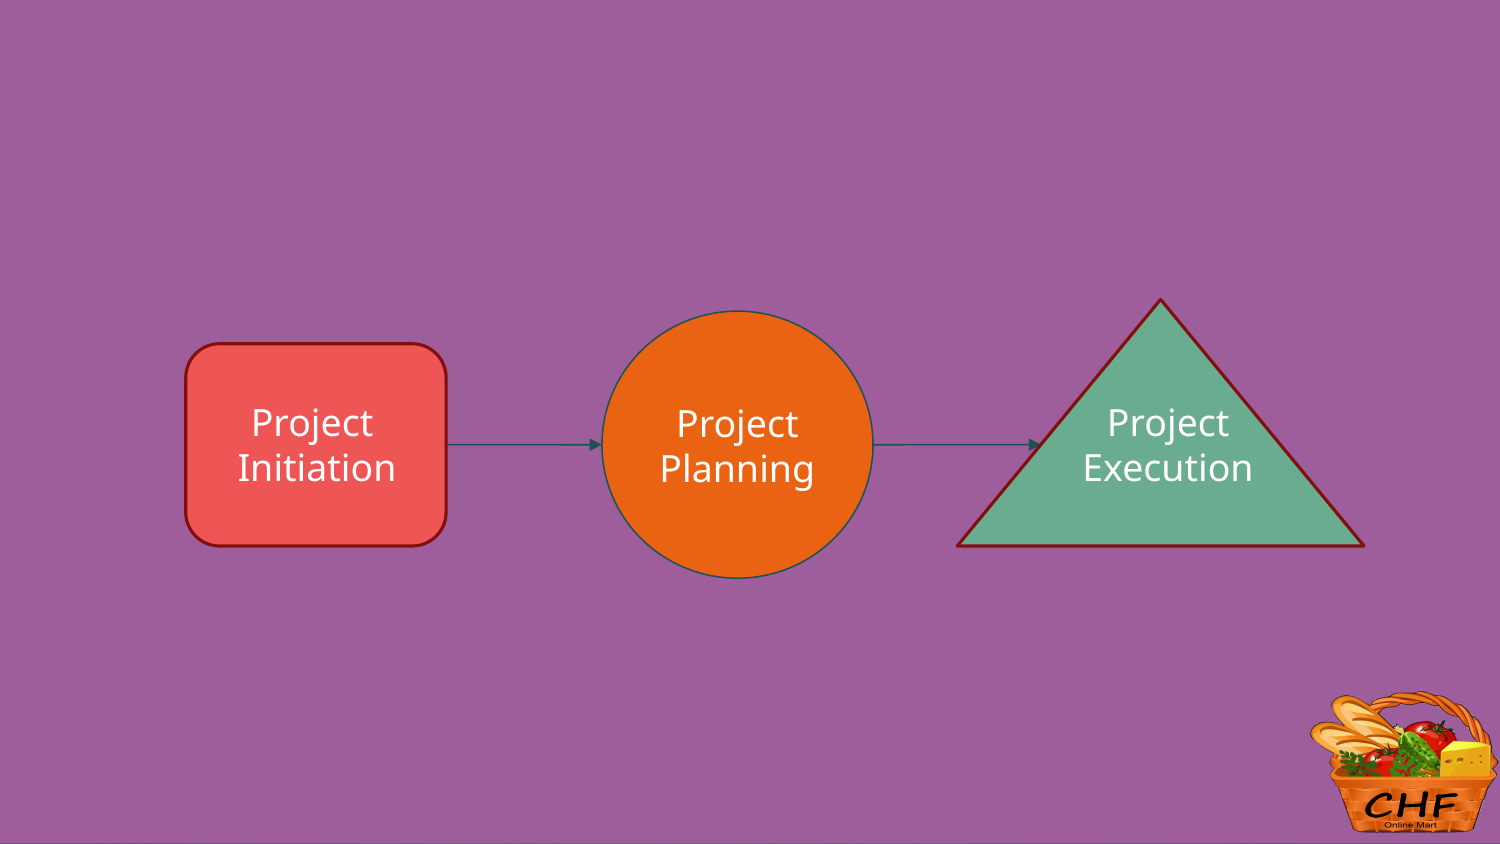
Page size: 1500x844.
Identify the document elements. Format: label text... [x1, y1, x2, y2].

text_box [1083, 297, 1239, 391]
text_box Project Planning [601, 311, 873, 579]
picture [1288, 664, 1500, 844]
text_box Project Execution [1062, 391, 1274, 497]
text_box [184, 342, 448, 548]
text_box [0, 0, 1500, 844]
text_box Project Initiation [220, 391, 414, 497]
text_box [955, 416, 1366, 548]
